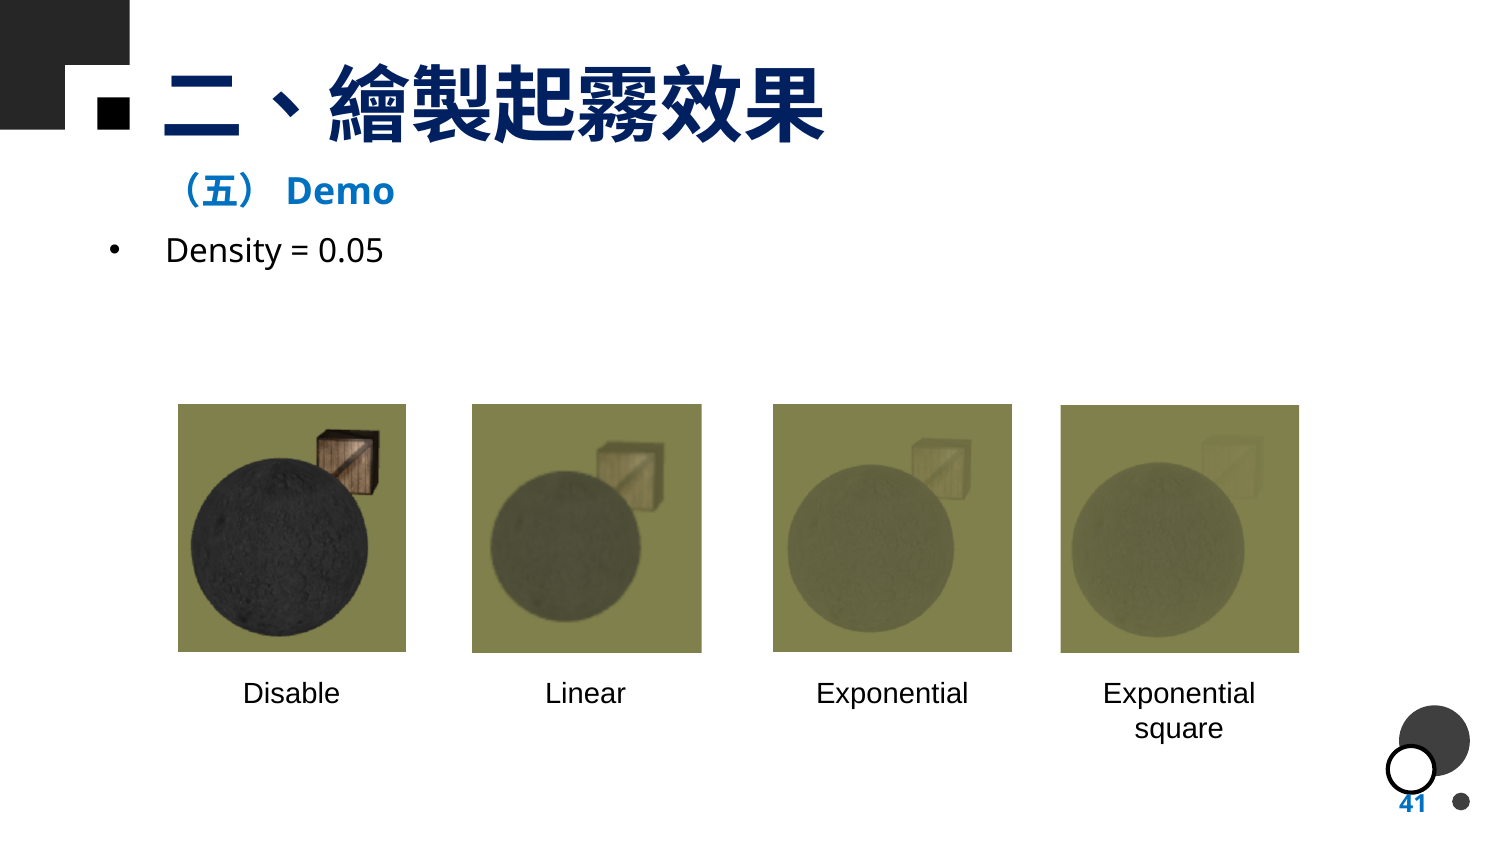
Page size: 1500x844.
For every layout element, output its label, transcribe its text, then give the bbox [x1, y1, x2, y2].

text_box Density = 0.05 [74, 221, 1425, 322]
title 二、繪製起霧效果 [145, 32, 1373, 173]
text_box （五）Demo [148, 153, 433, 221]
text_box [1387, 705, 1471, 811]
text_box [177, 404, 1300, 751]
slide_number 41 [1092, 782, 1443, 827]
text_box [0, 0, 130, 130]
